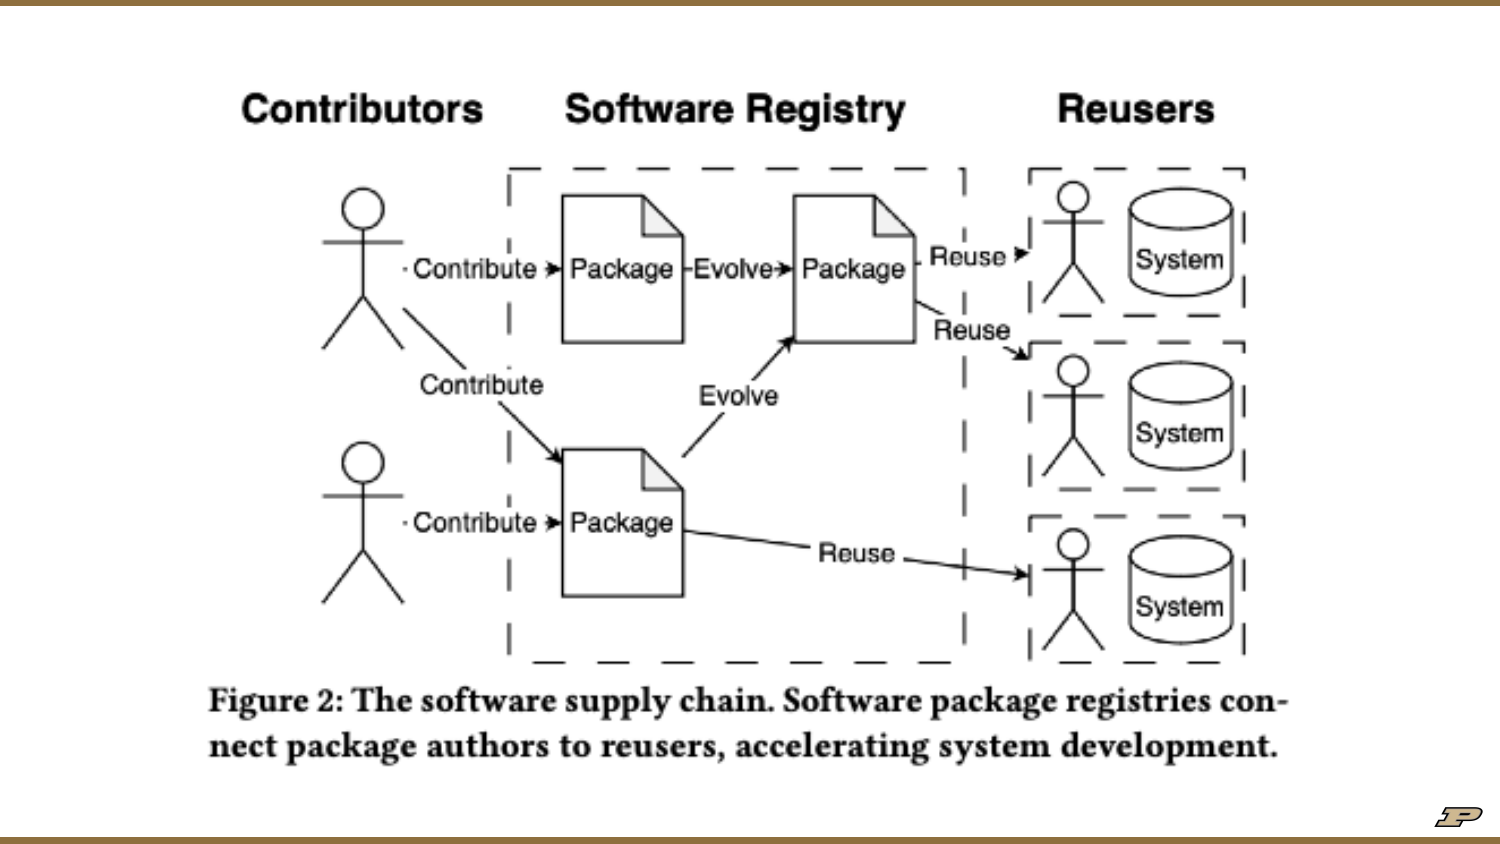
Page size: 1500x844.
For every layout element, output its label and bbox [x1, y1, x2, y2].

picture [186, 63, 1314, 780]
picture [1434, 807, 1483, 827]
